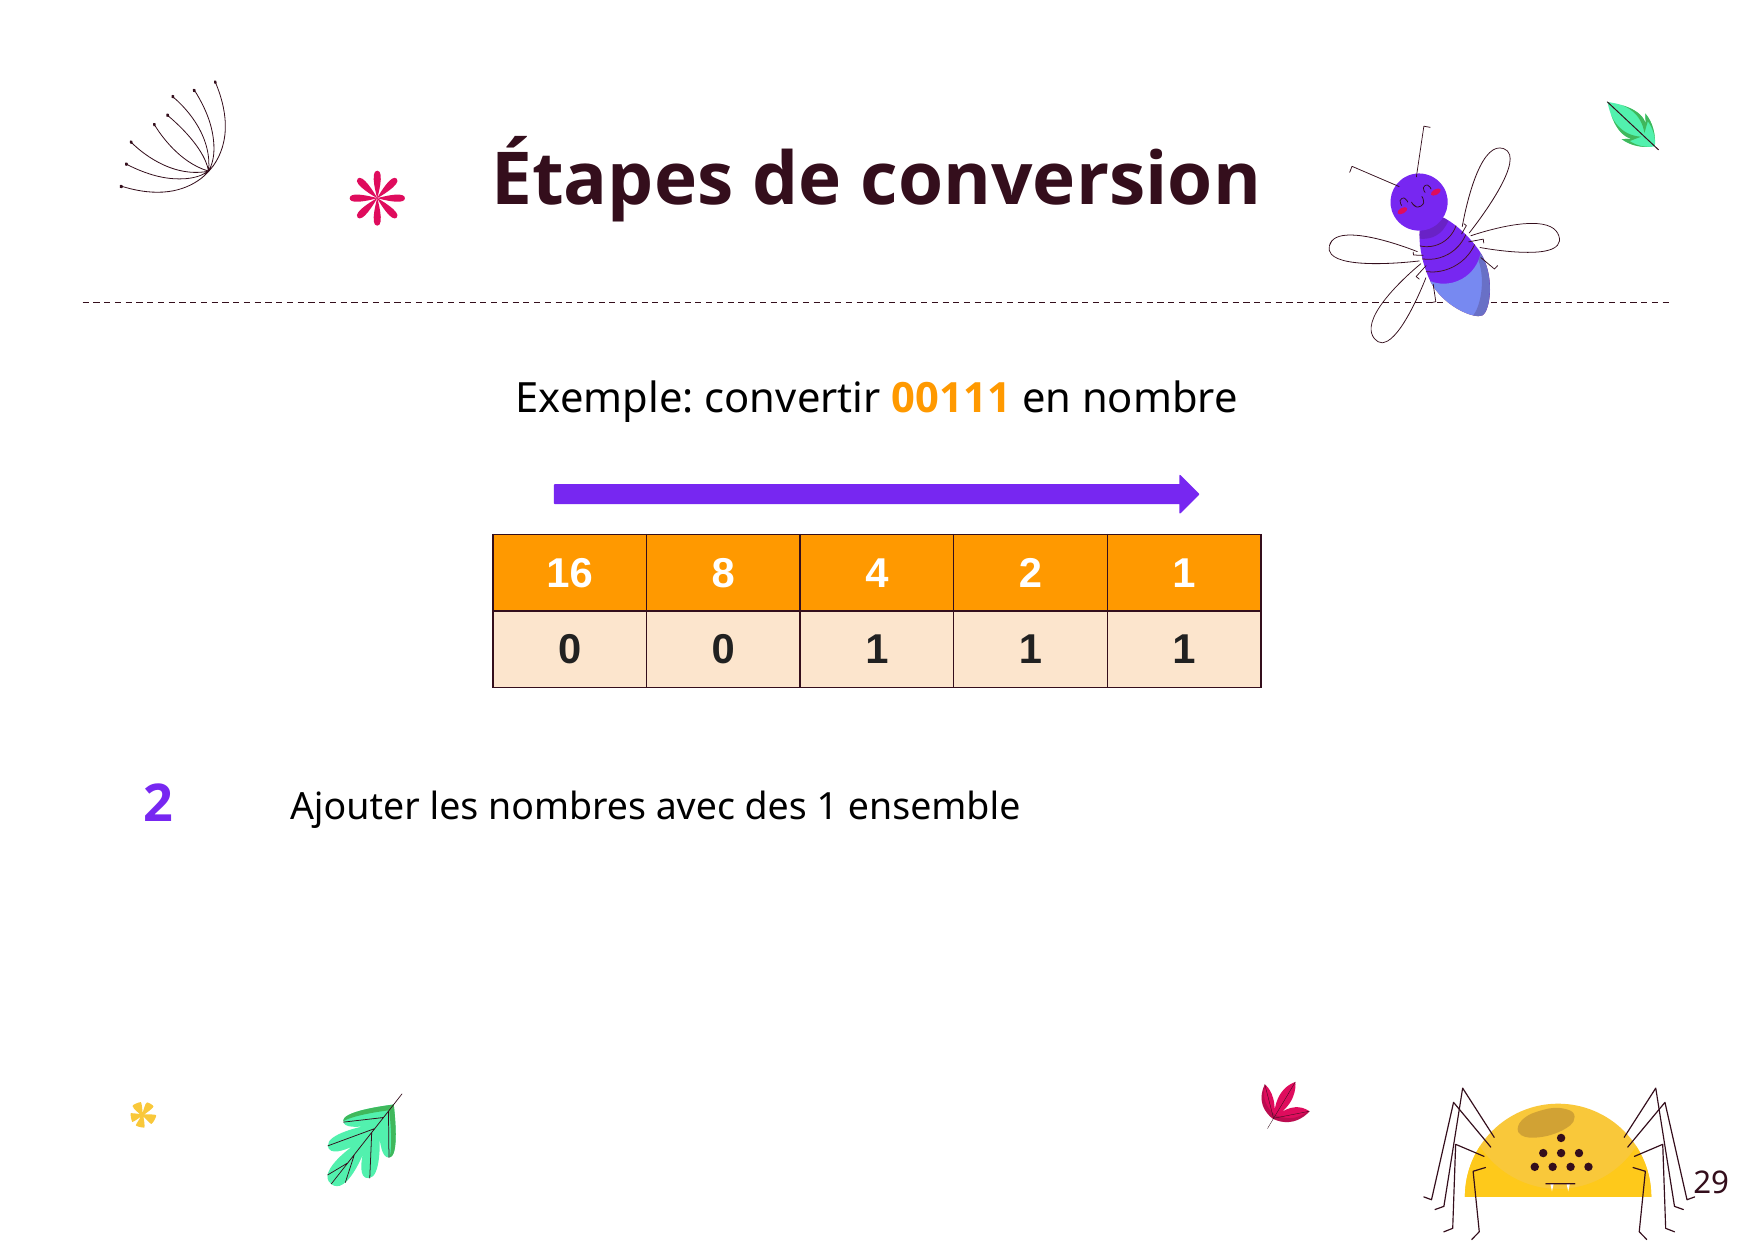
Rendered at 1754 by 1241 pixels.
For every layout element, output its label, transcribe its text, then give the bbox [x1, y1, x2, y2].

slide_number ‹#› [1699, 1145, 1747, 1241]
text_box [119, 80, 226, 193]
text_box Ajouter les nombres avec des 1 ensemble [275, 767, 1411, 843]
table_header 1 [1108, 535, 1260, 610]
table_header 4 [801, 535, 953, 610]
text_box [1422, 1087, 1696, 1241]
table_cell 0 [494, 612, 646, 687]
table_header 8 [647, 535, 799, 610]
text_box Exemple: convertir 00111 en nombre [480, 356, 1274, 437]
table_cell 1 [954, 612, 1107, 687]
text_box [1253, 1082, 1310, 1128]
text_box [329, 1086, 406, 1196]
text_box [130, 1102, 157, 1128]
table_header 2 [954, 535, 1107, 610]
table_cell 0 [647, 612, 799, 687]
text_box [349, 170, 406, 226]
table_header 16 [494, 535, 646, 610]
table_cell 1 [801, 612, 953, 687]
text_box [1327, 125, 1561, 344]
title 2 [82, 739, 235, 862]
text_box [1608, 99, 1658, 152]
title Étapes de conversion [82, 112, 1671, 243]
text_box [554, 475, 1199, 513]
table_cell 1 [1108, 612, 1260, 687]
